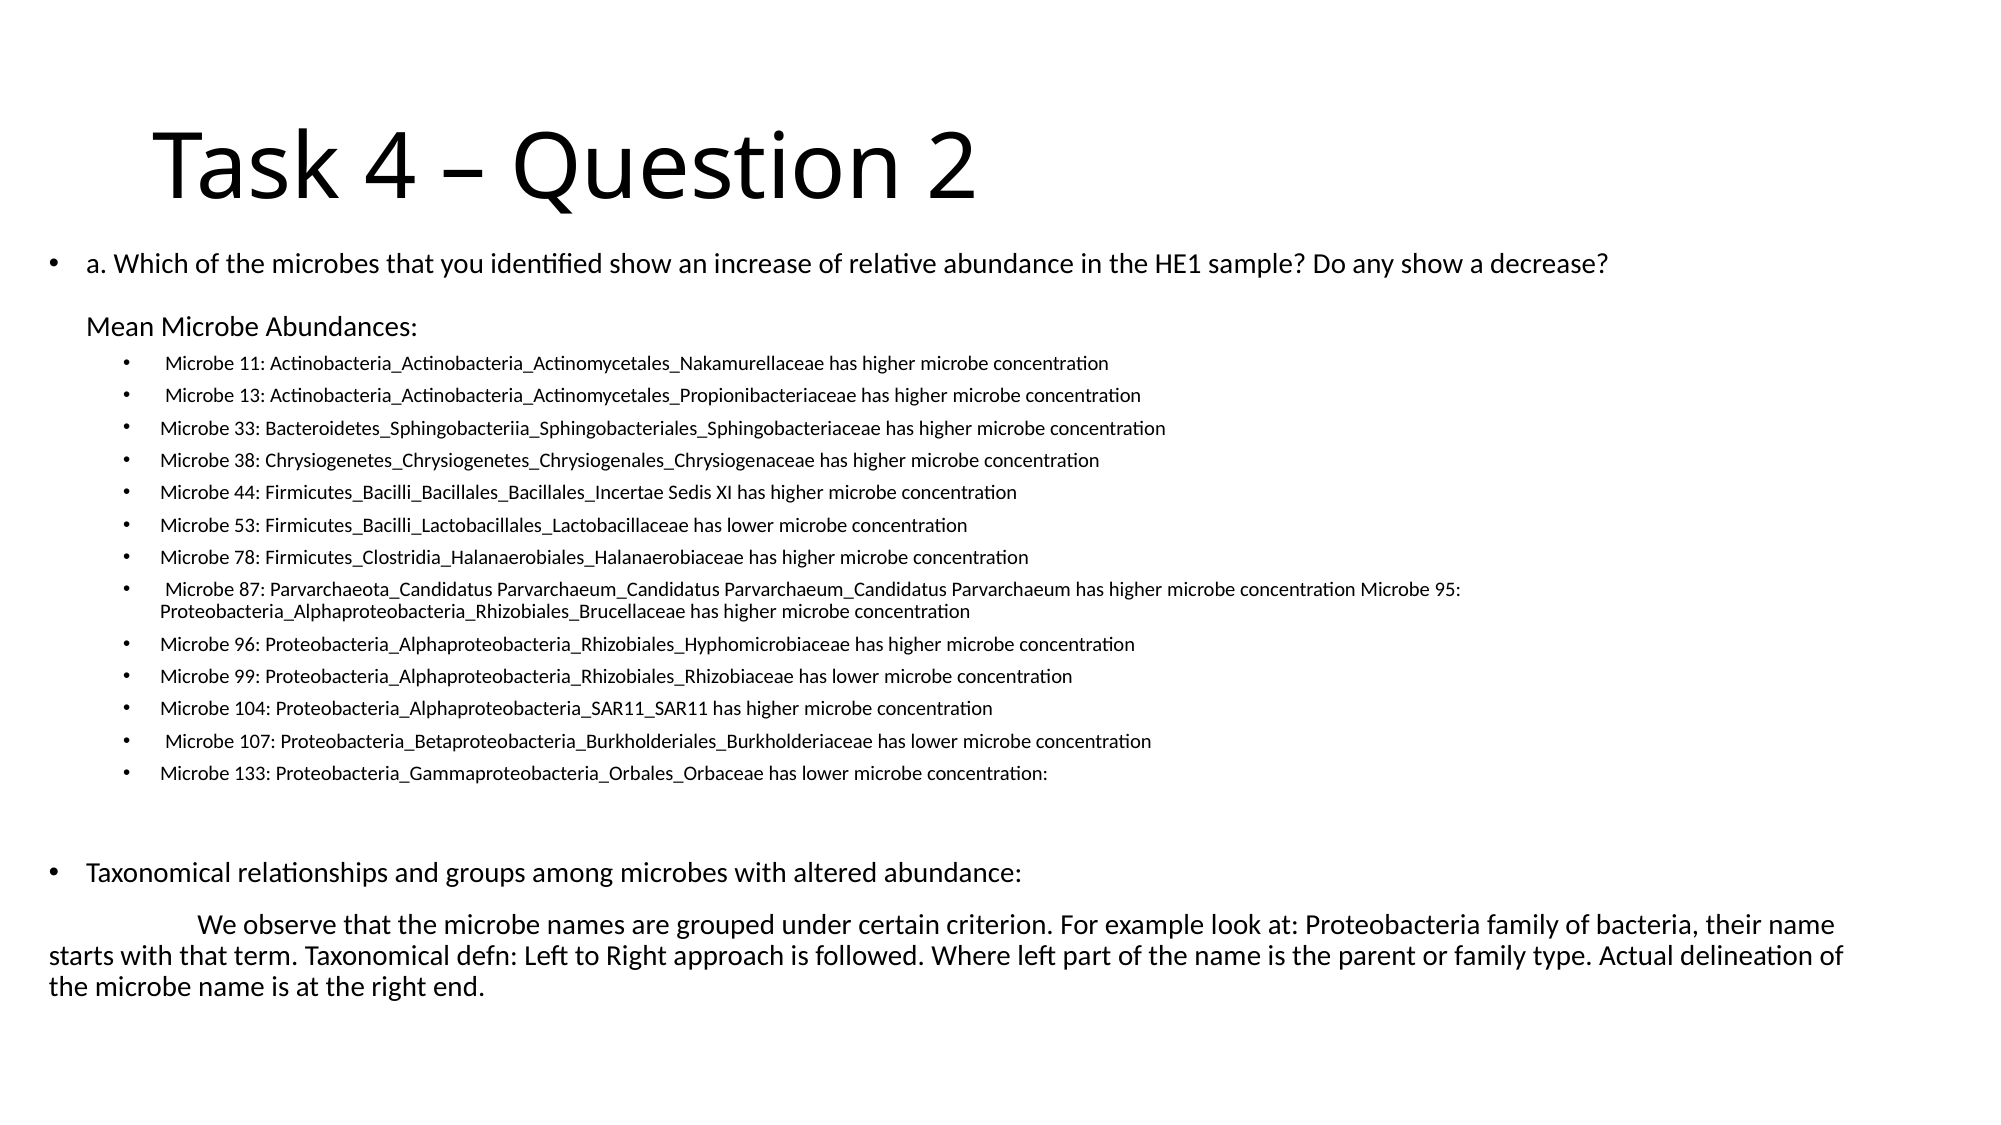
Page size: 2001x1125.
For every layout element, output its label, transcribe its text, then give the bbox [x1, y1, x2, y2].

title Task 4 – Question 2 [137, 59, 1863, 241]
list a. Which of the microbes that you identified show an increase of relative abundance in the HE1 sample? Do any show a decrease? Mean Microbe Abundances: Microbe 11: Actinobacteria_Actinobacteria_Actinomycetales_Nakamurellaceae has higher microbe concentration Microbe 13: Actinobacteria_Actinobacteria_Actinomycetales_Propionibacteriaceae has higher microbe concentration Microbe 33: Bacteroidetes_Sphingobacteriia_Sphingobacteriales_Sphingobacteriaceae has higher microbe concentration Microbe 38: Chrysiogenetes_Chrysiogenetes_Chrysiogenales_Chrysiogenaceae has higher microbe concentration Microbe 44: Firmicutes_Bacilli_Bacillales_Bacillales_Incertae Sedis XI has higher microbe concentration Microbe 53: Firmicutes_Bacilli_Lactobacillales_Lactobacillaceae has lower microbe concentration Microbe 78: Firmicutes_Clostridia_Halanaerobiales_Halanaerobiaceae has higher microbe concentration Microbe 87: Parvarchaeota_Candidatus Parvarchaeum_Candidatus Parvarchaeum_Candidatus Parvarchaeum has higher microbe concentration Microbe 95: Proteobacteria_Alphaproteobacteria_Rhizobiales_Brucellaceae has higher microbe concentration Microbe 96: Proteobacteria_Alphaproteobacteria_Rhizobiales_Hyphomicrobiaceae has higher microbe concentration Microbe 99: Proteobacteria_Alphaproteobacteria_Rhizobiales_Rhizobiaceae has lower microbe concentration Microbe 104: Proteobacteria_Alphaproteobacteria_SAR11_SAR11 has higher microbe concentration Microbe 107: Proteobacteria_Betaproteobacteria_Burkholderiales_Burkholderiaceae has lower microbe concentration Microbe 133: Proteobacteria_Gammaproteobacteria_Orbales_Orbaceae has lower microbe concentration: Taxonomical relationships and groups among microbes with altered abundance: We observe that the microbe names are grouped under certain criterion. For example look at: Proteobacteria family of bacteria, their name starts with that term. Taxonomical defn: Left to Right approach is followed. Where left part of the name is the parent or family type. Actual delineation of the microbe name is at the right end. [33, 241, 1863, 1014]
